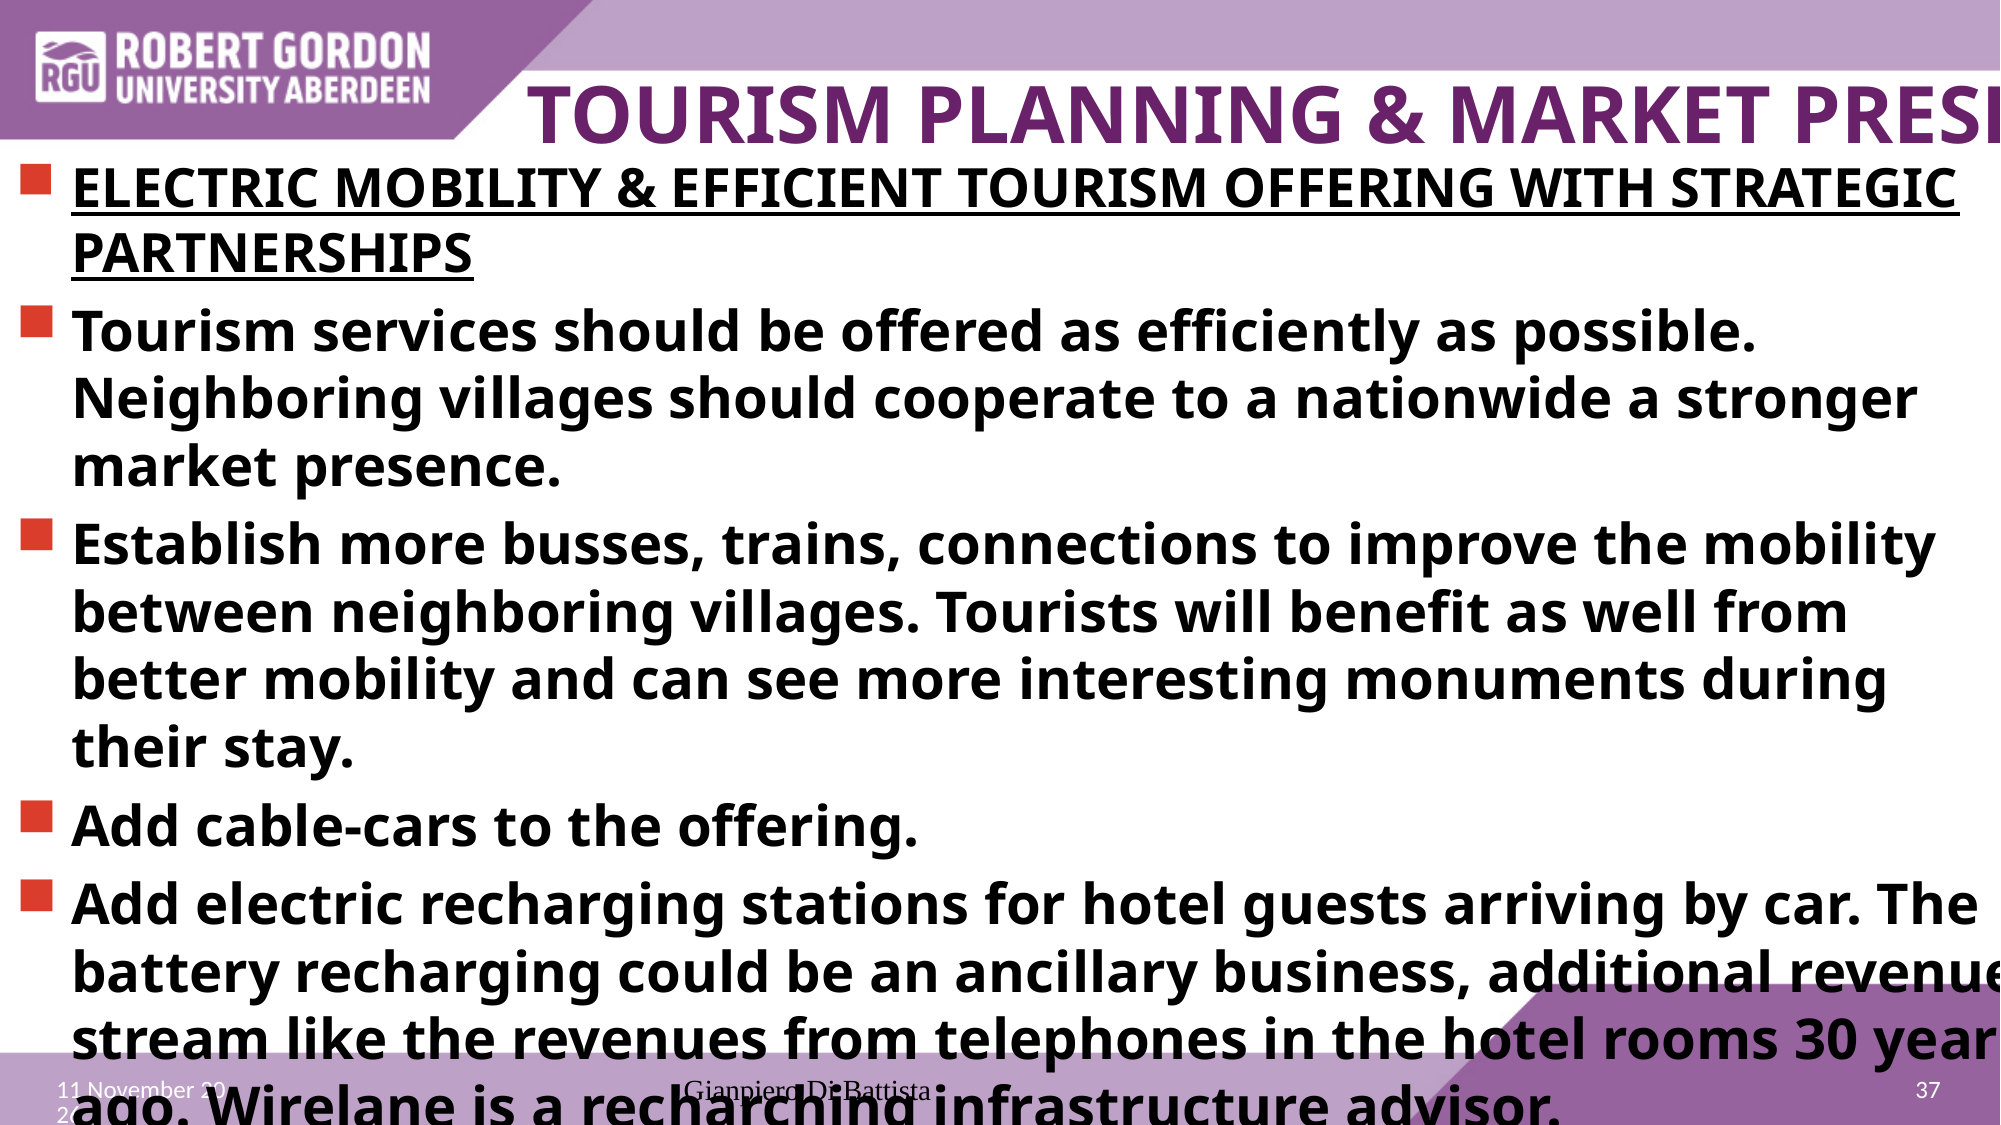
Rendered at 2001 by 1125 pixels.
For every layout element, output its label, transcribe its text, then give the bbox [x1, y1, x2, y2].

text_box ELECTRIC MOBILITY & EFFICIENT TOURISM OFFERING WITH STRATEGIC PARTNERSHIPS Tourism services should be offered as efficiently as possible. Neighboring villages should cooperate to a nationwide a stronger market presence. Establish more busses, trains, connections to improve the mobility between neighboring villages. Tourists will benefit as well from better mobility and can see more interesting monuments during their stay. Add cable-cars to the offering. Add electric recharging stations for hotel guests arriving by car. The battery recharging could be an ancillary business, additional revenue stream like the revenues from telephones in the hotel rooms 30 years ago. Wirelane is a recharching infrastructure advisor. [0, 146, 2000, 889]
picture [0, 889, 2000, 1125]
footer Gianpiero Di Battista [284, 1058, 1330, 1119]
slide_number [41, 1058, 250, 1119]
slide_number 37 [1412, 1058, 1956, 1119]
picture [0, 0, 2000, 146]
title TOURISM PLANNING & MARKET PRESENCE [511, 67, 2000, 146]
